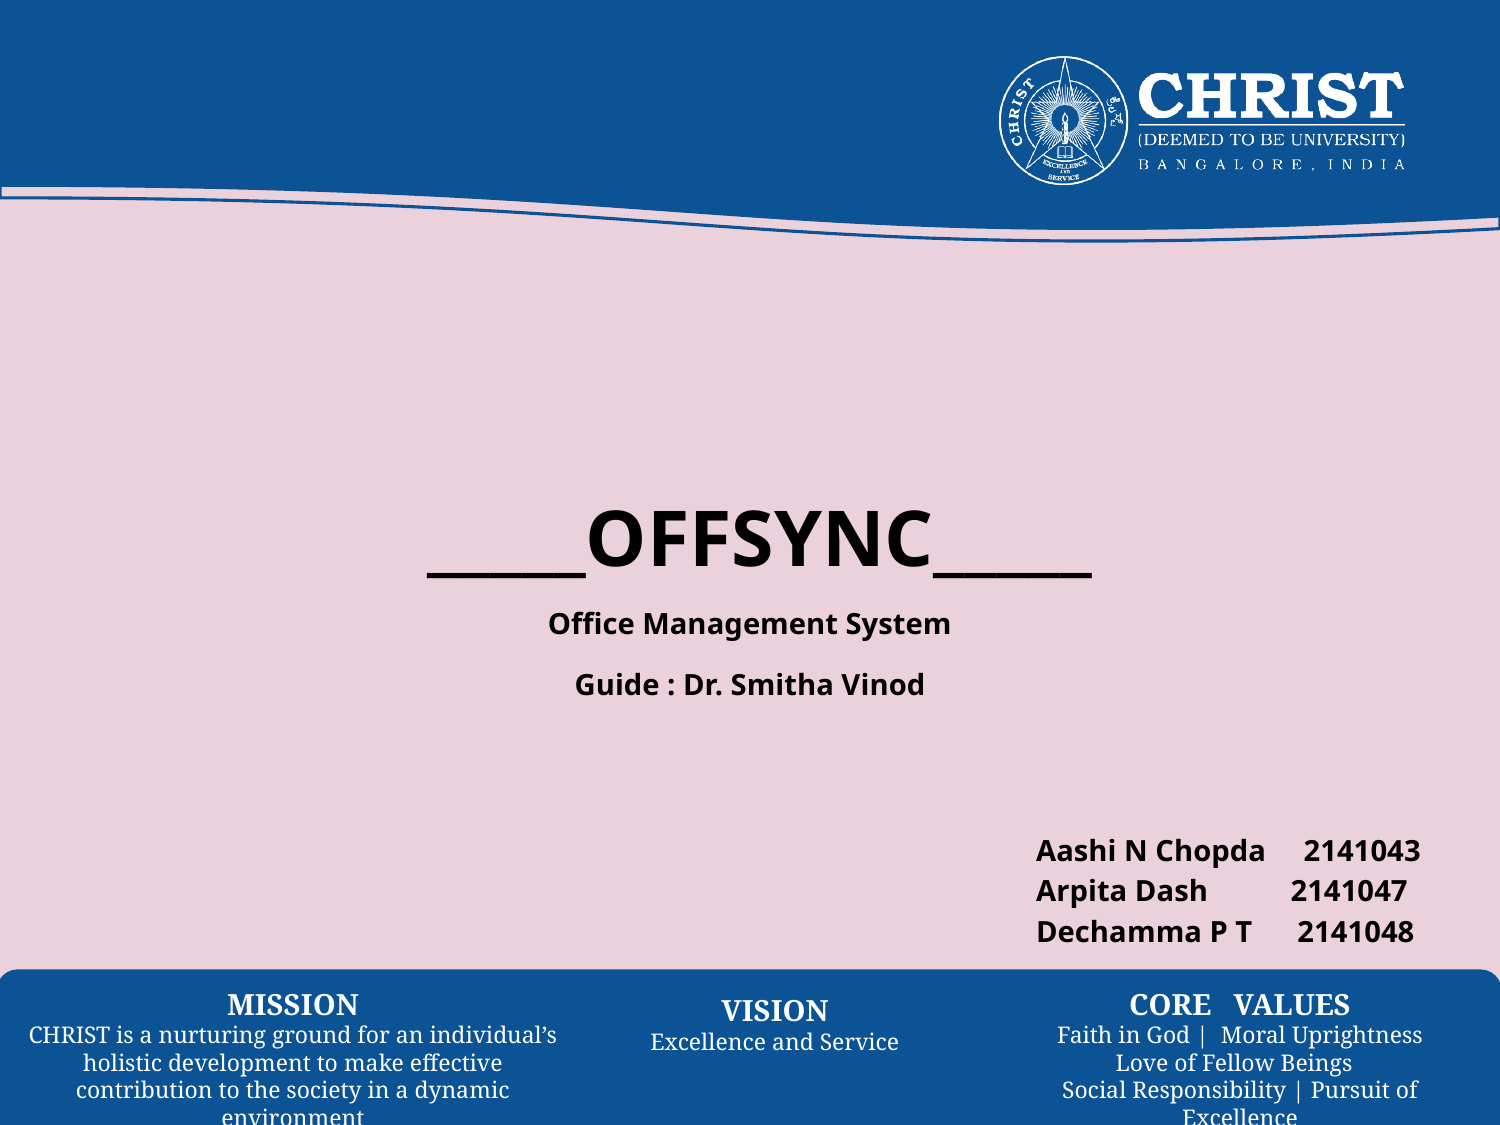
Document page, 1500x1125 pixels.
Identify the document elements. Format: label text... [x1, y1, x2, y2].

title _____OFFSYNC_____ [51, 457, 1449, 598]
subtitle Aashi N Chopda 2141043 Arpita Dash 2141047 Dechamma P T 2141048 [1021, 812, 1481, 964]
subtitle Guide : Dr. Smitha Vinod [512, 646, 988, 744]
subtitle Office Management System [520, 584, 980, 683]
picture [975, 38, 1429, 203]
